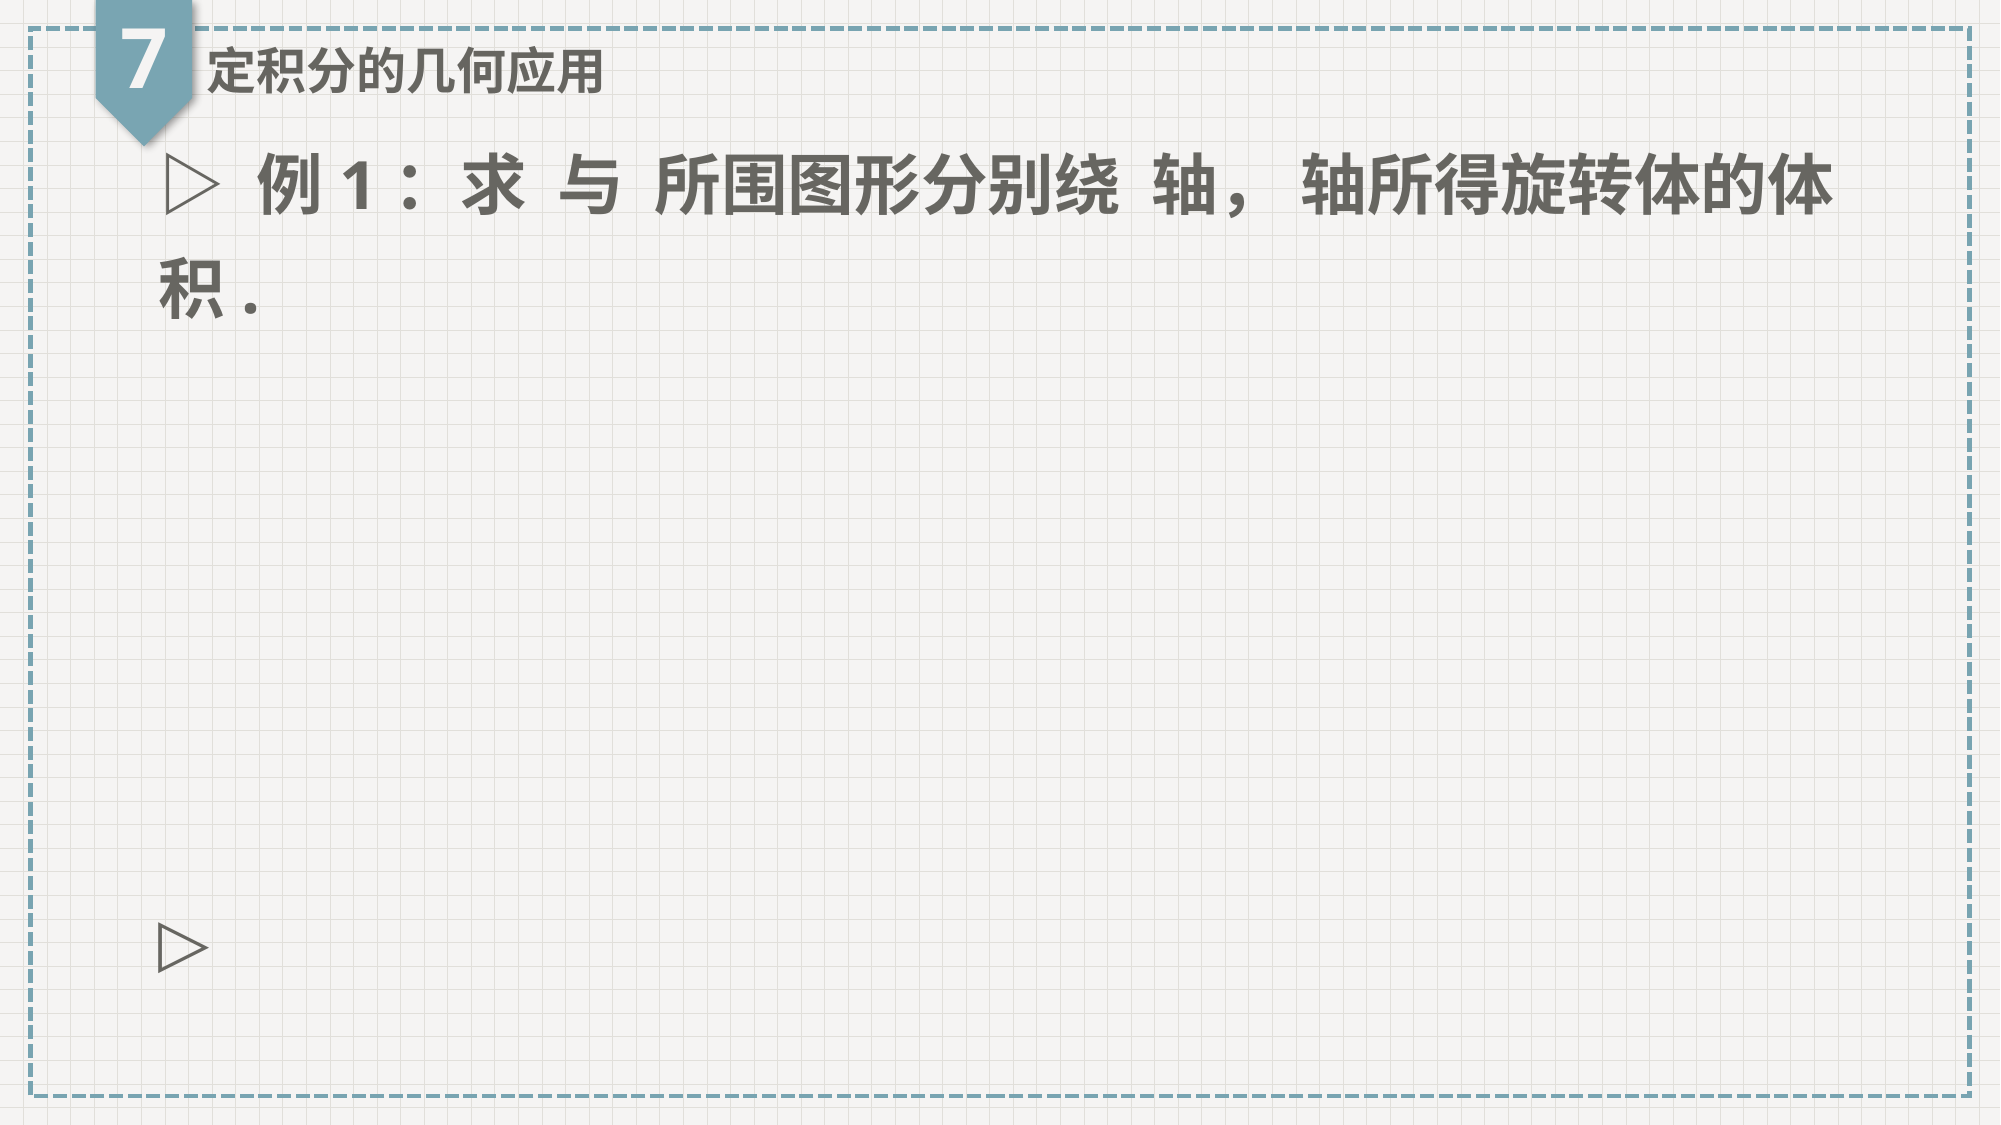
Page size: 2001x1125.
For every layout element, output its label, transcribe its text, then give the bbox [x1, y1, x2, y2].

list 7 [95, 0, 193, 123]
list 定积分的几何应用 [192, 35, 1114, 112]
